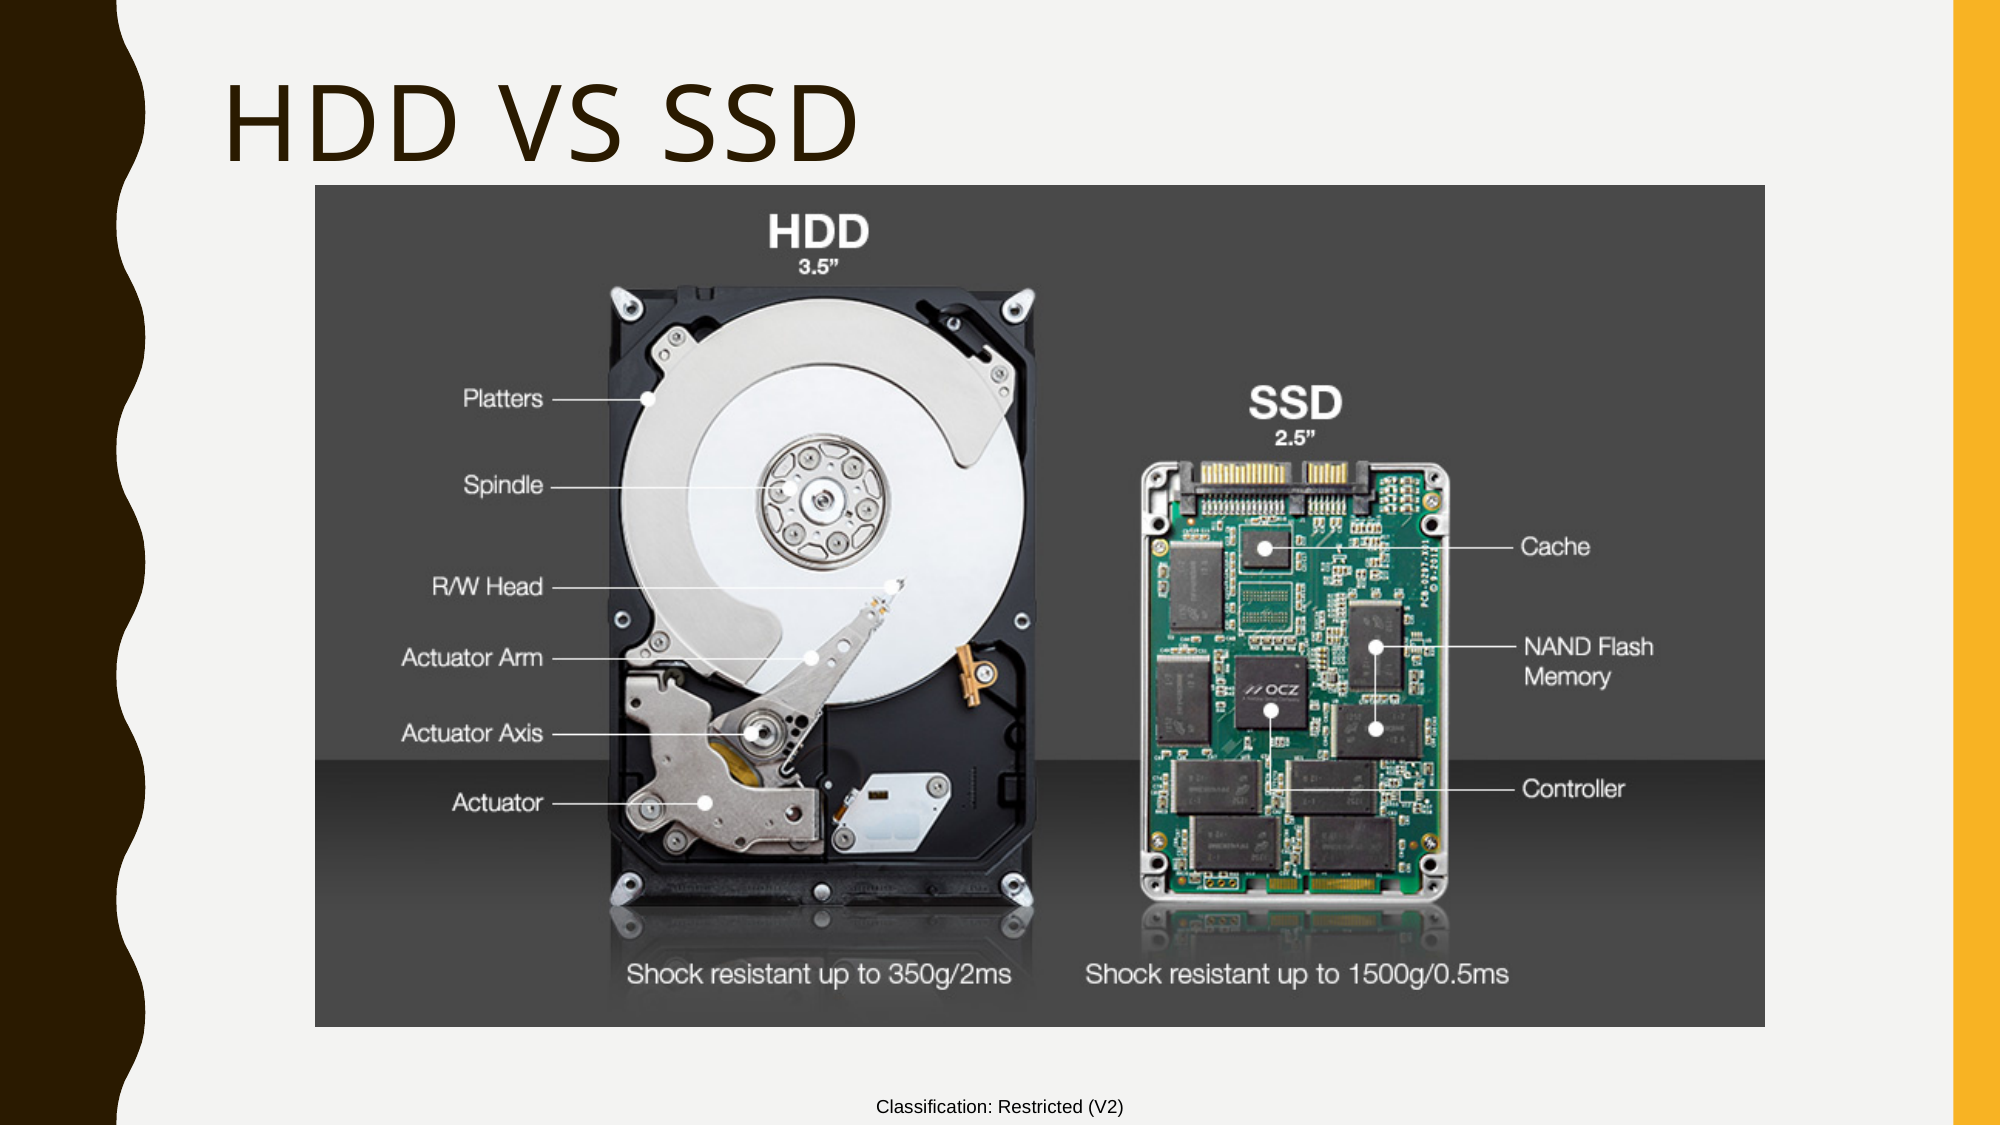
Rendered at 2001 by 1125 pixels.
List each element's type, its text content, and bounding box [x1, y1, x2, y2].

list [315, 185, 1765, 1027]
title HDD vs SSD [205, 62, 1875, 308]
